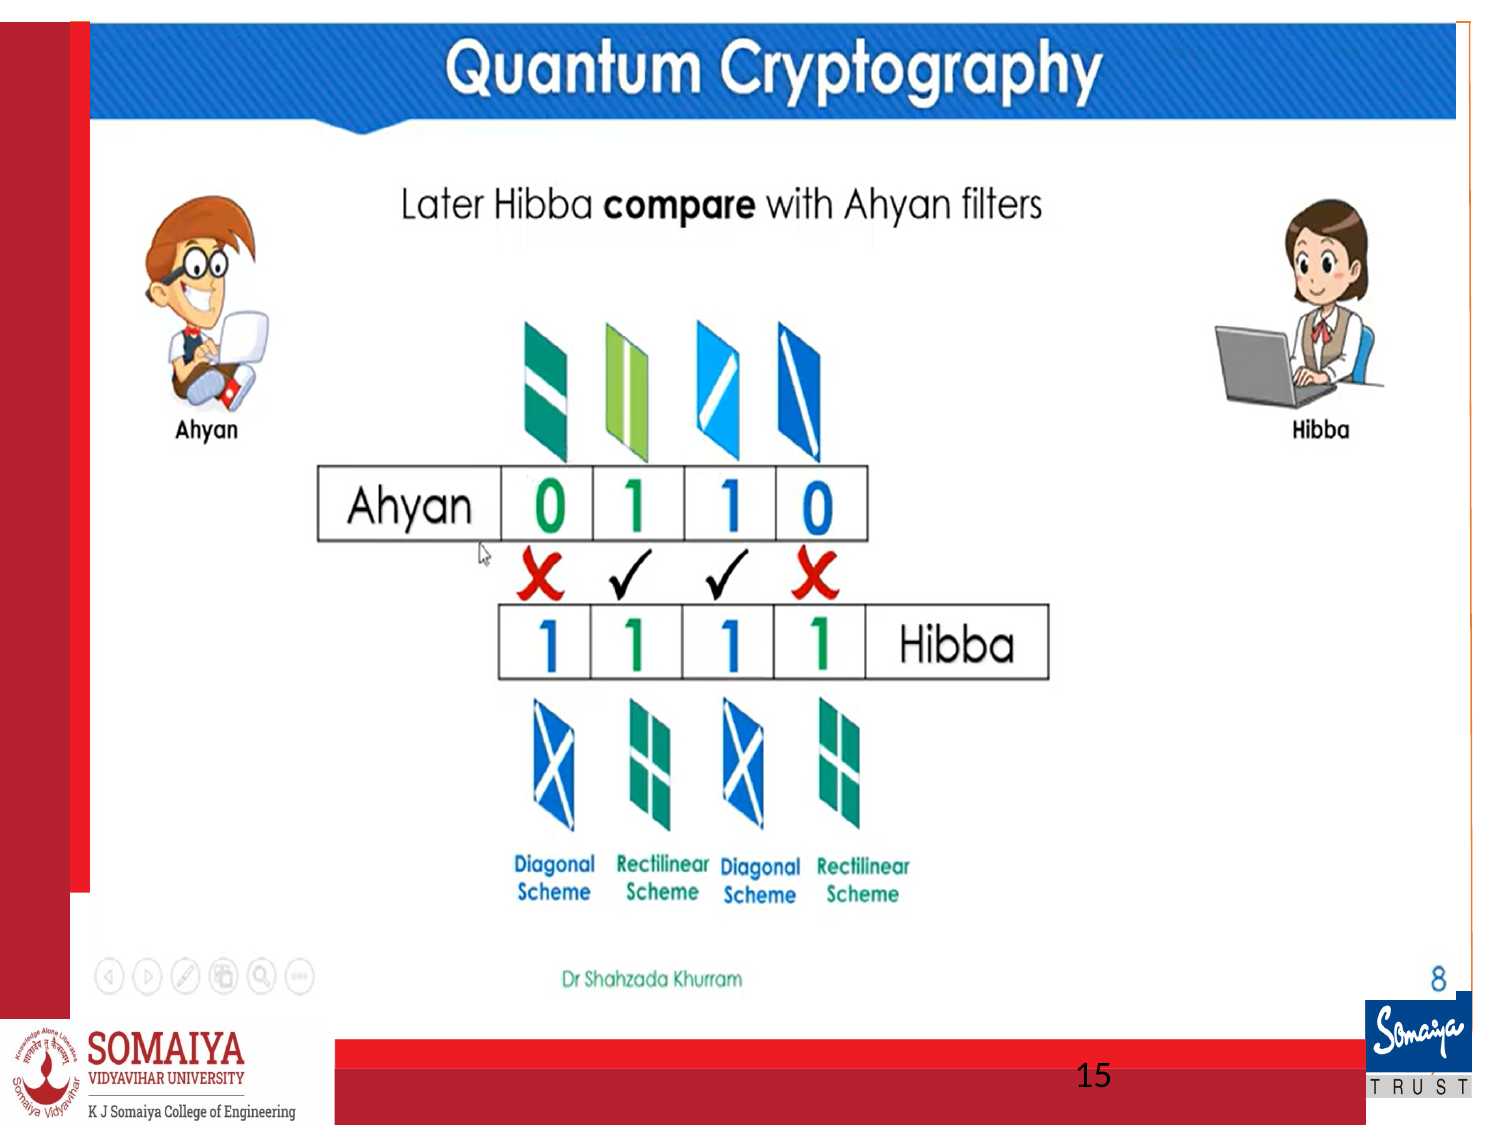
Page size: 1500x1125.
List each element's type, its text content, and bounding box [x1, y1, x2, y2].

picture [0, 18, 1472, 1125]
picture [335, 1040, 1365, 1125]
slide_number 15 [1059, 1042, 1397, 1103]
